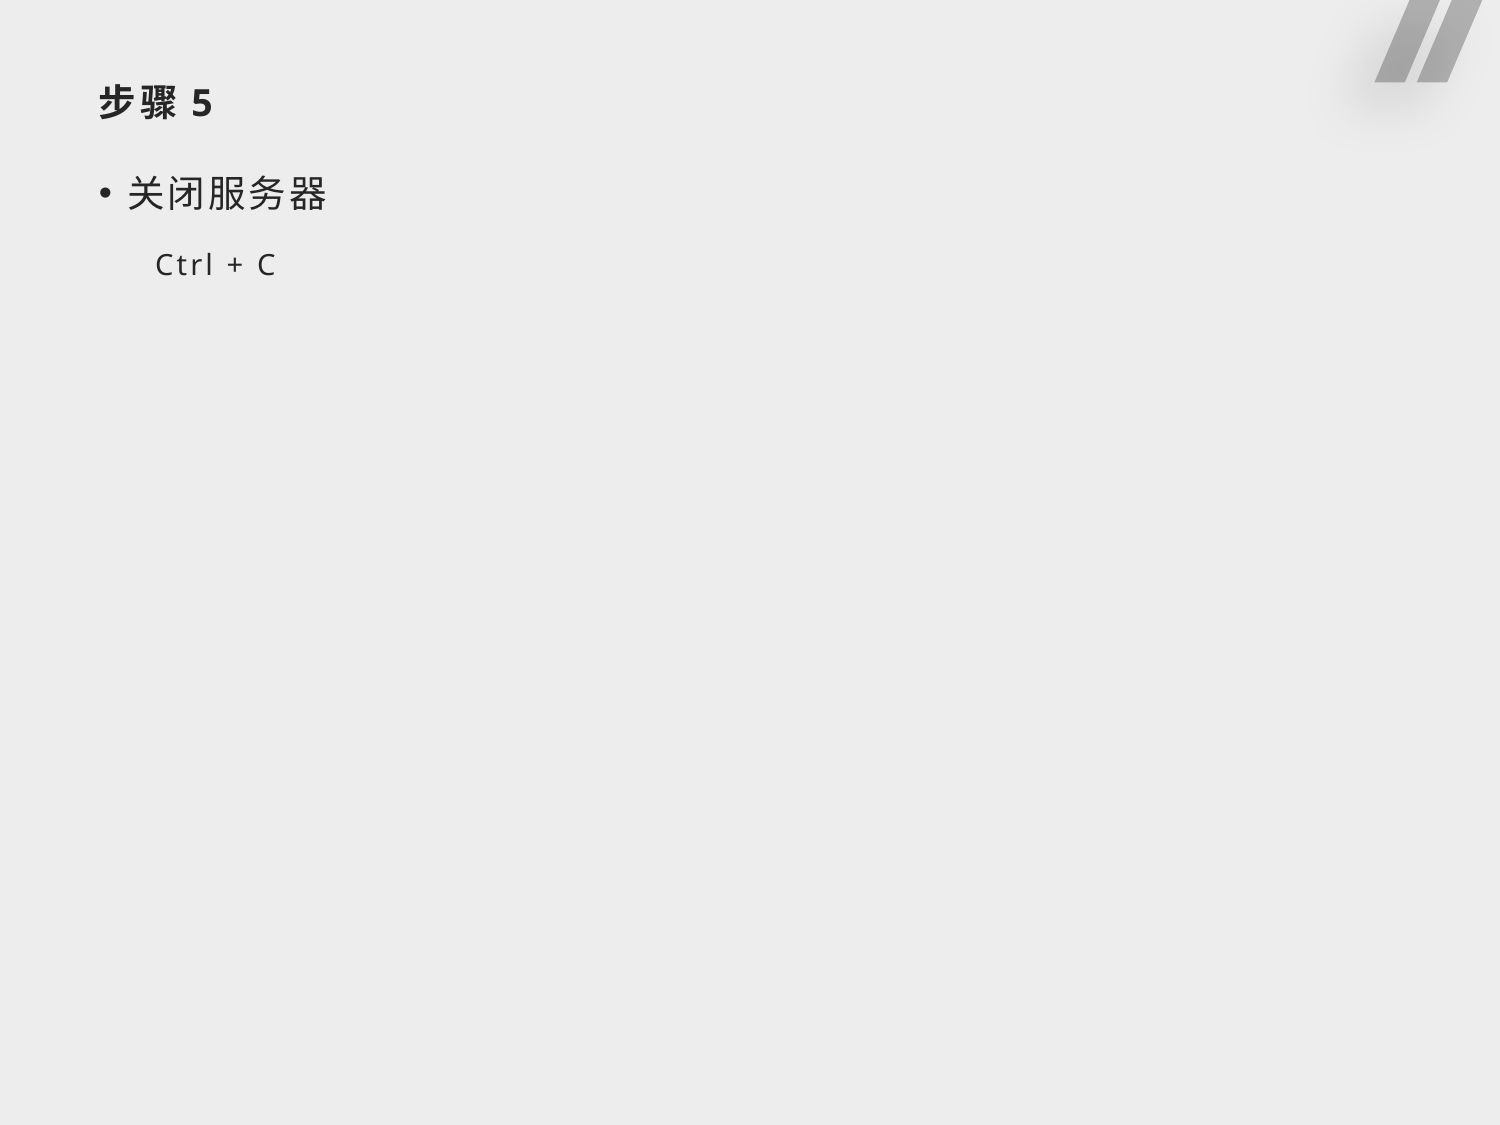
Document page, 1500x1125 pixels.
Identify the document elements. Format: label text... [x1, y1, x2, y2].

title 步骤5 [81, 72, 1418, 146]
list 关闭服务器 Ctrl + C [82, 156, 1418, 1041]
